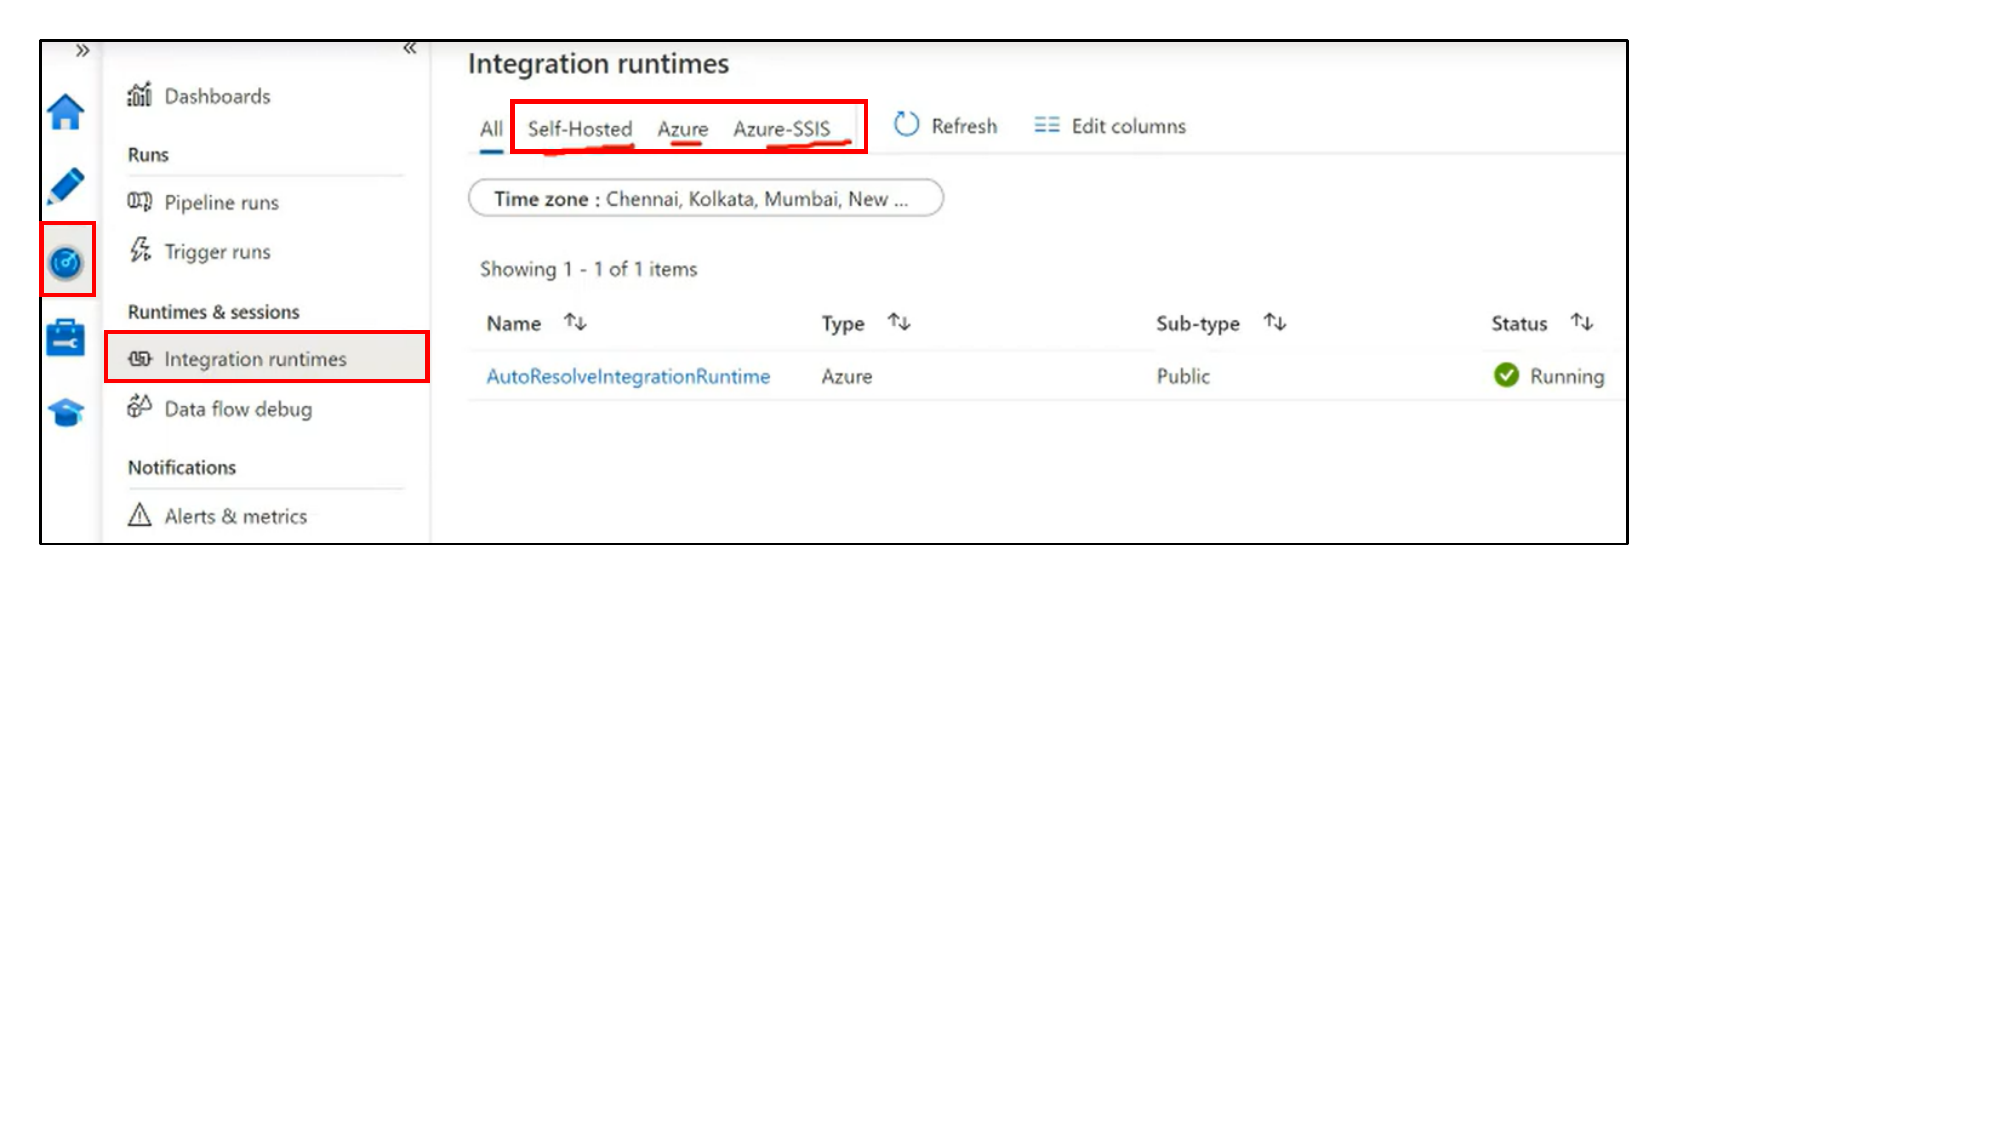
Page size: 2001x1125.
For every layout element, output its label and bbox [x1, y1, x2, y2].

picture [41, 41, 1626, 543]
